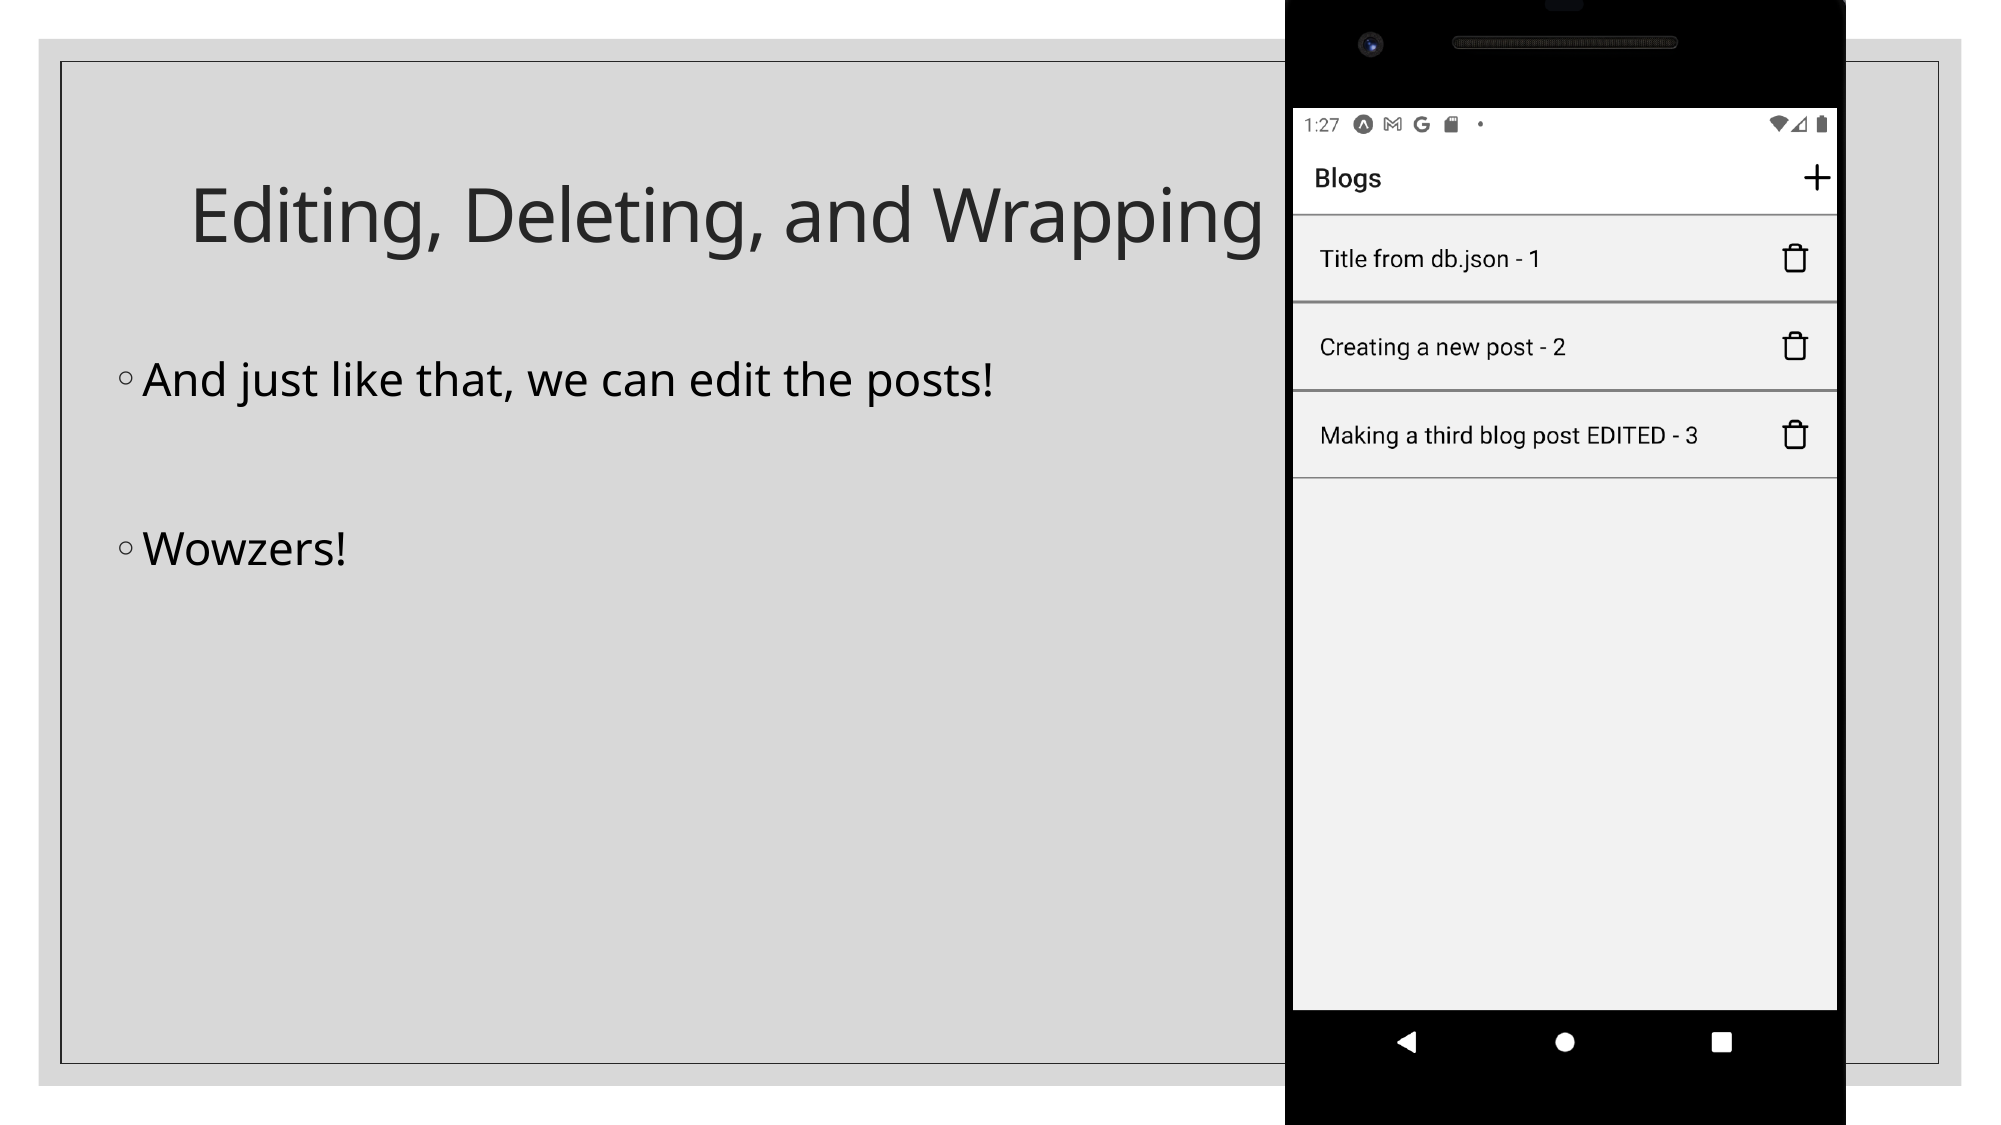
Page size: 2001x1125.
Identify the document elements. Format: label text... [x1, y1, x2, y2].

list And just like that, we can edit the posts! Wowzers! [97, 332, 1237, 1039]
title Editing, Deleting, and Wrapping Up [174, 105, 1279, 331]
picture [1285, 0, 1846, 1125]
